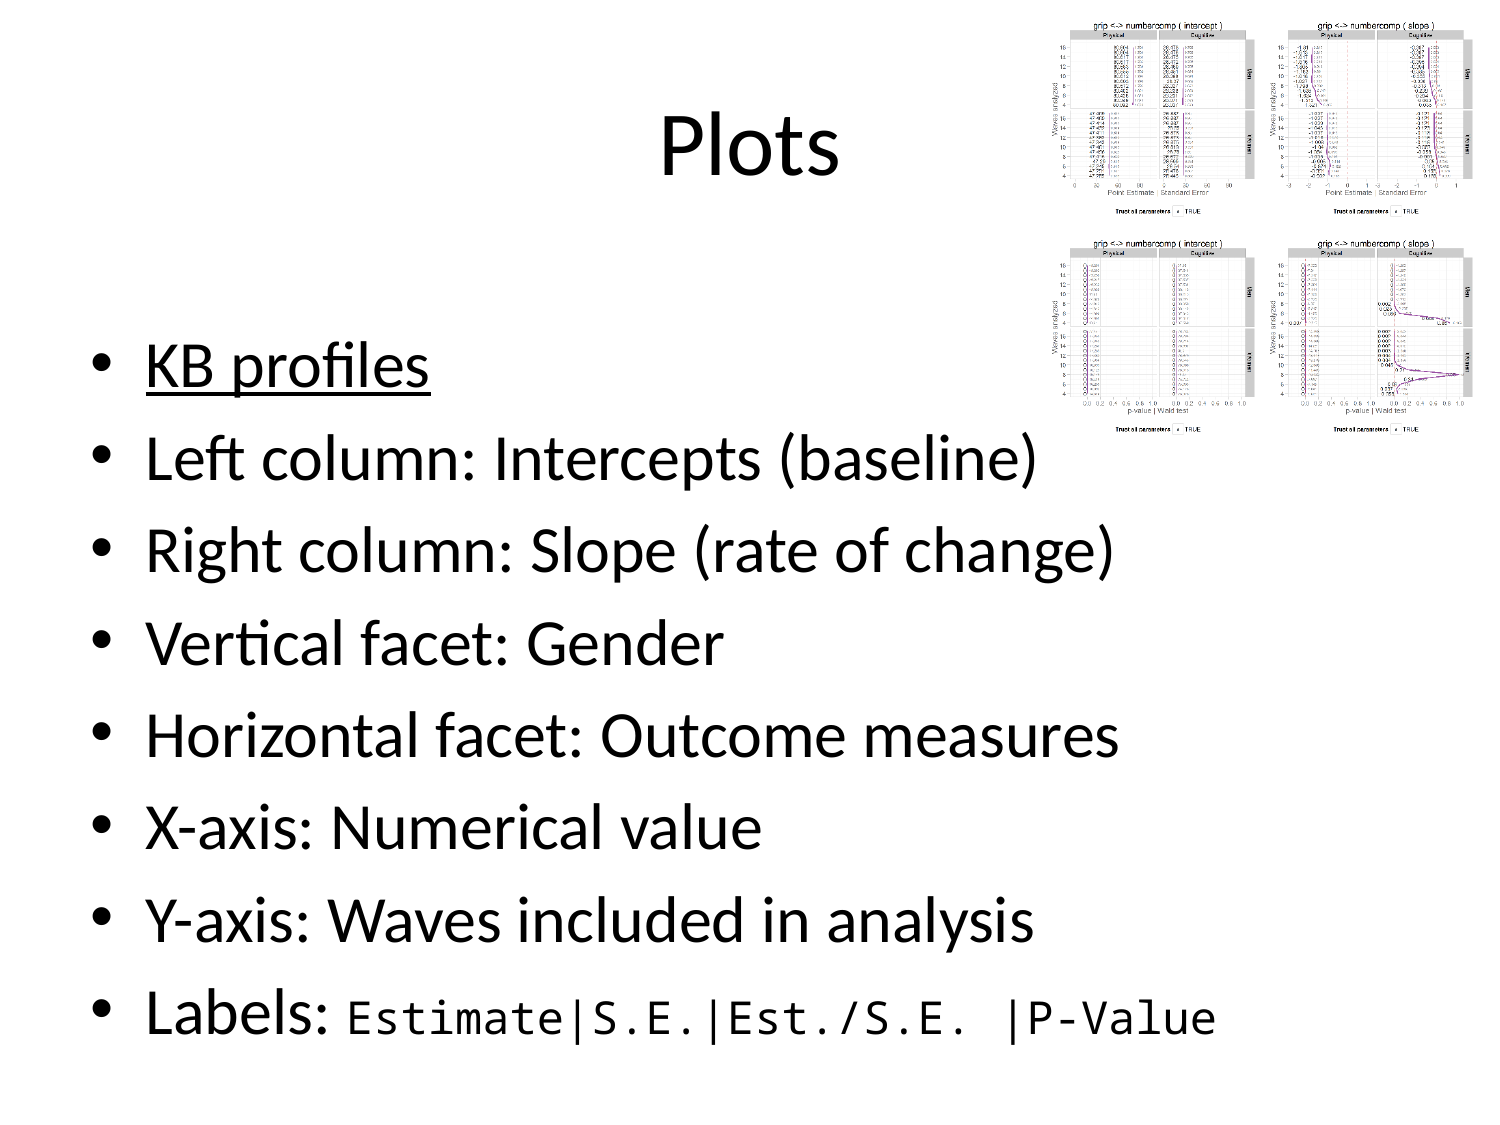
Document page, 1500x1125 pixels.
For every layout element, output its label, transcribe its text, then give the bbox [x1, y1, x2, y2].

list KB profiles Left column: Intercepts (baseline) Right column: Slope (rate of change) Vertical facet: Gender Horizontal facet: Outcome measures X-axis: Numerical value Y-axis: Waves included in analysis Labels: Estimate|S.E.|Est./S.E. |P-Value [75, 314, 1425, 1057]
picture [1045, 11, 1481, 447]
title Plots [75, 45, 1039, 233]
